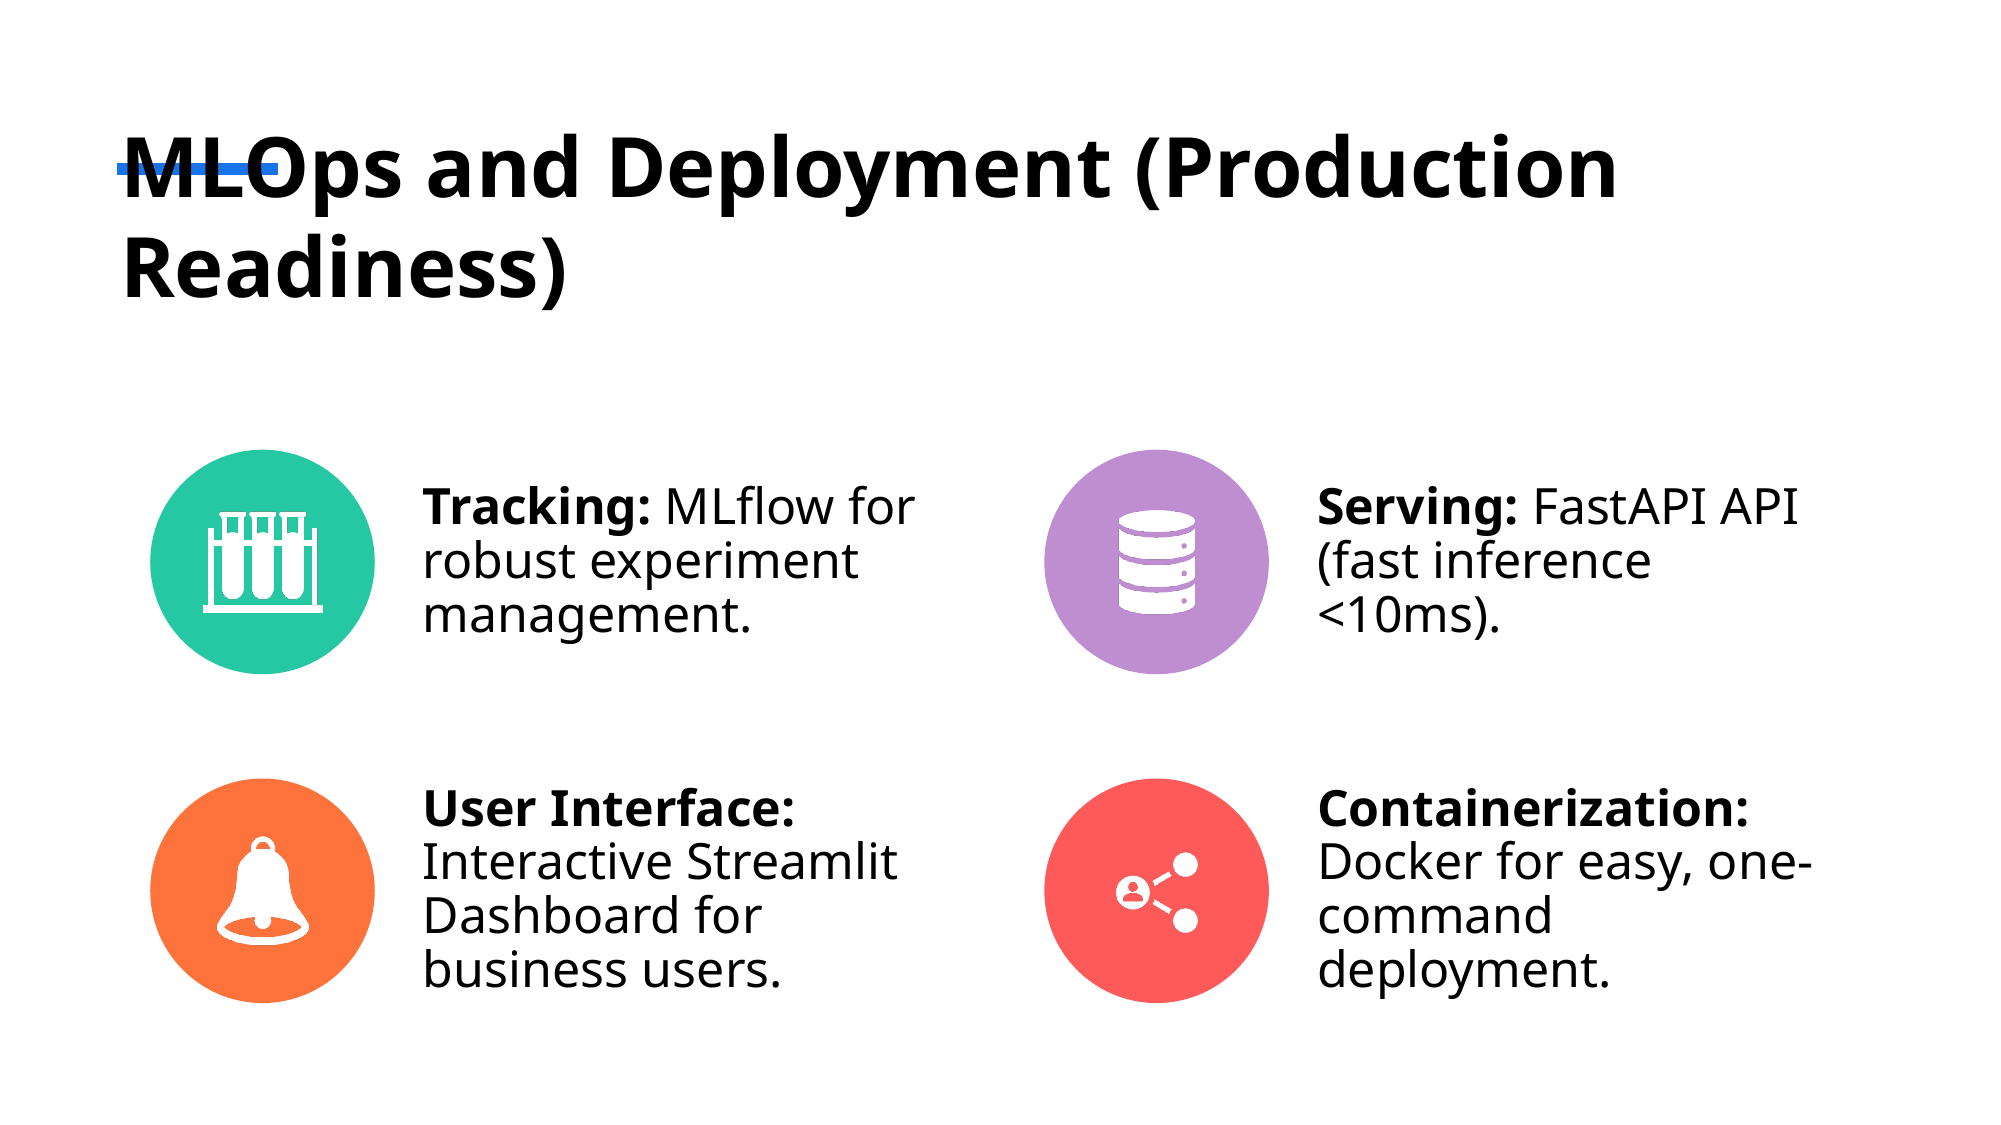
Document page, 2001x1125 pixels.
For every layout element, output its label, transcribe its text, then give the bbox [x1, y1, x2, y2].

title MLOps and Deployment (Production Readiness) [105, 93, 1892, 322]
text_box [104, 419, 1892, 1034]
